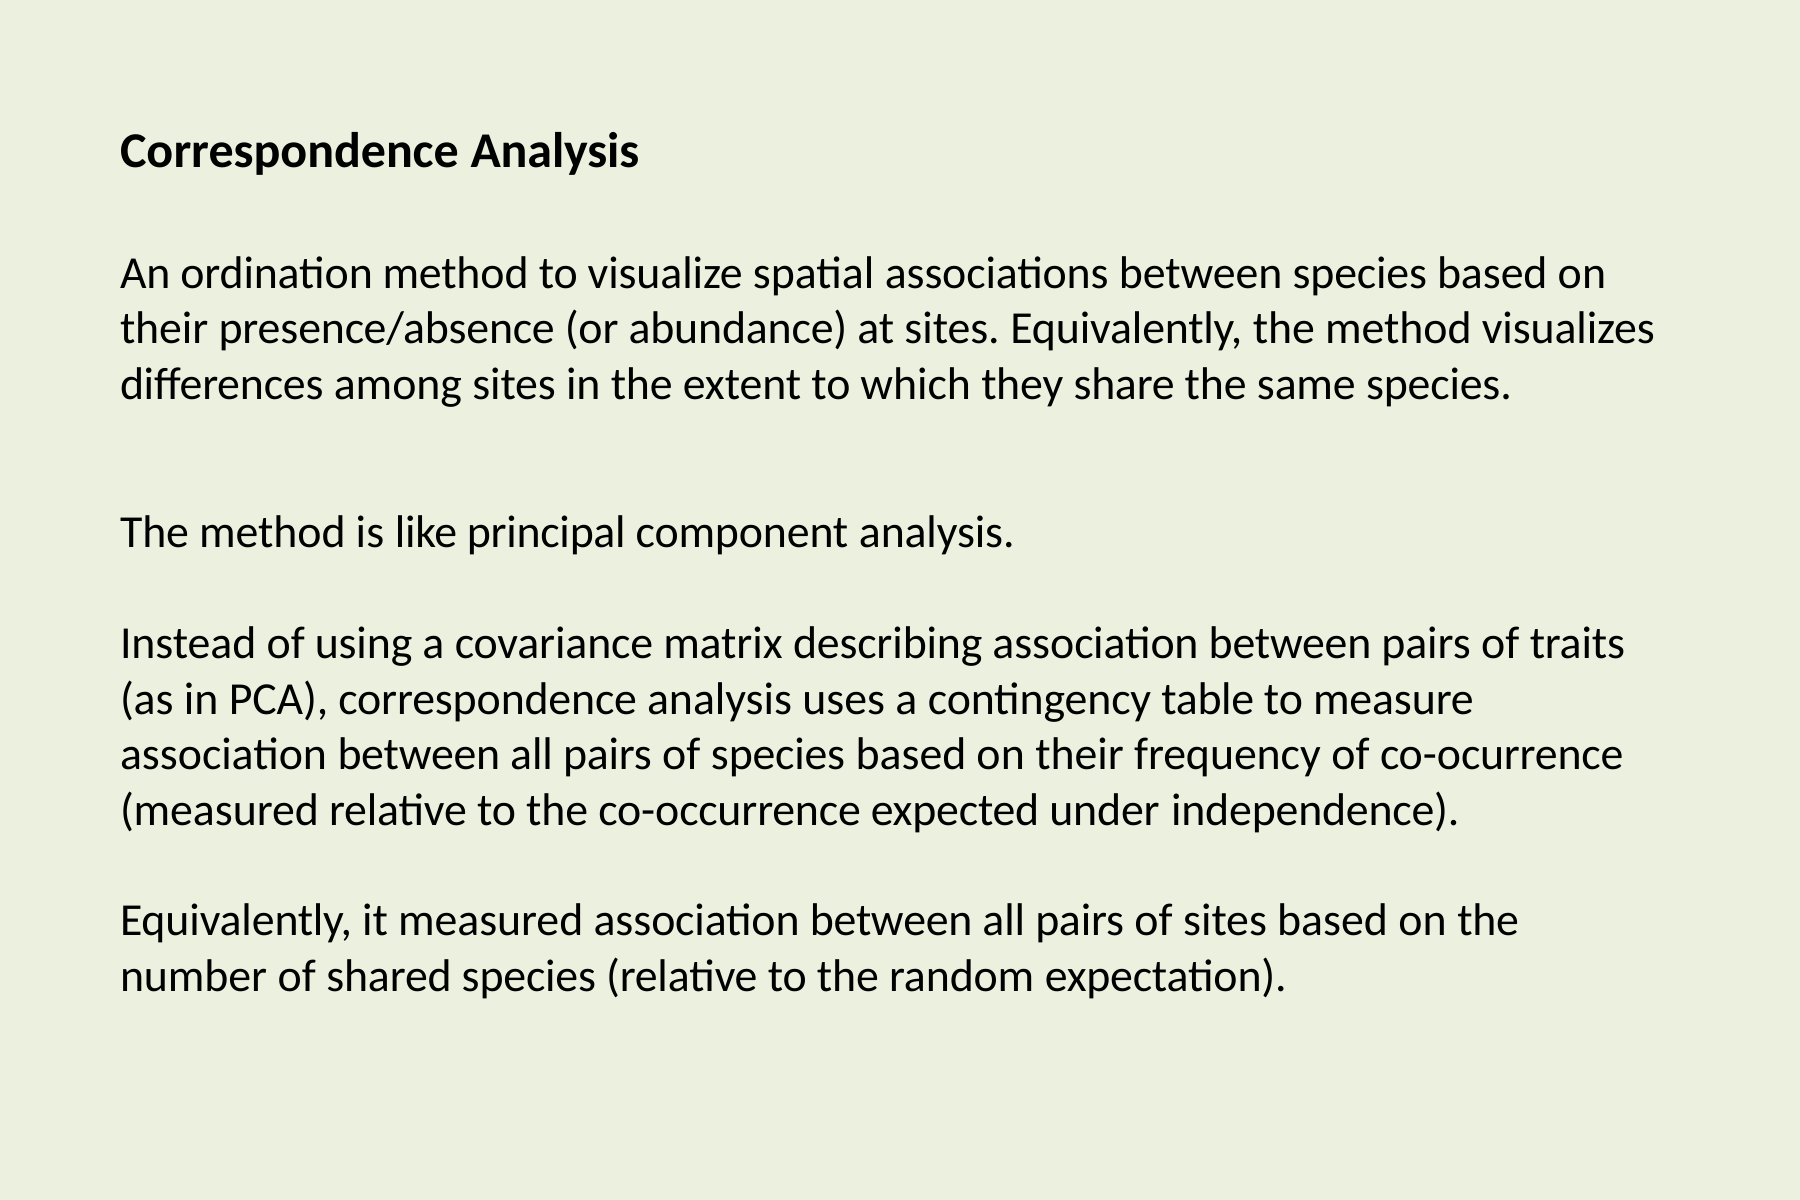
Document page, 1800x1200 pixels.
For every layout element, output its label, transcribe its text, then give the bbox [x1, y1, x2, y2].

title Correspondence Analysis An ordination method to visualize spatial associations between species based on their presence/absence (or abundance) at sites. Equivalently, the method visualizes differences among sites in the extent to which they share the same species. [117, 104, 1677, 409]
text_box The method is like principal component analysis. Instead of using a covariance matrix describing association between pairs of traits (as in PCA), correspondence analysis uses a contingency table to measure association between all pairs of species based on their frequency of co-ocurrence (measured relative to the co-occurrence expected under independence). Equivalently, it measured association between all pairs of sites based on the number of shared species (relative to the random expectation). [117, 499, 1643, 1001]
